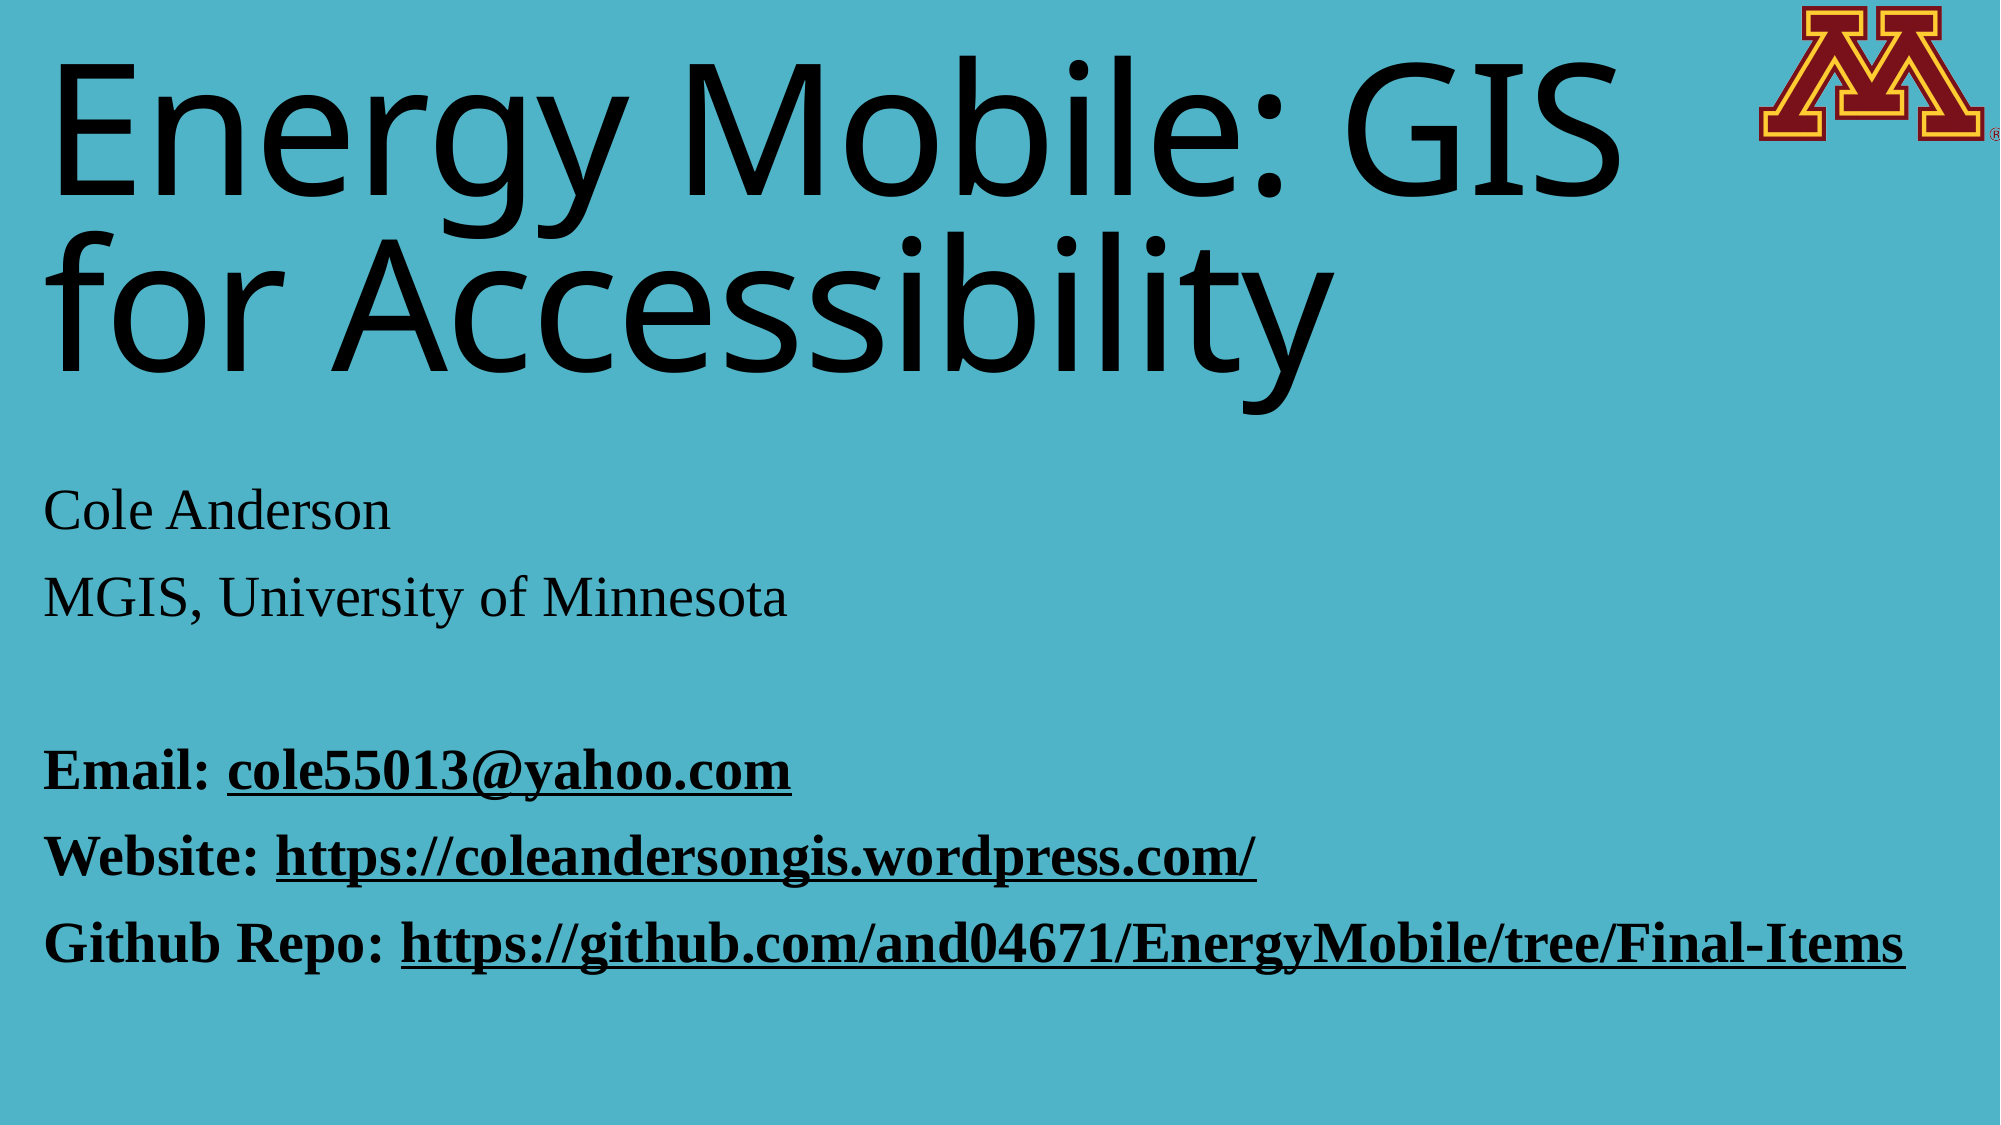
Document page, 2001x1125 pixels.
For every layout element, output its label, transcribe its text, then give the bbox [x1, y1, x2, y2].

picture [1758, 6, 2000, 142]
title Energy Mobile: GIS for Accessibility [29, 7, 1798, 414]
subtitle Cole Anderson MGIS, University of Minnesota Email: cole55013@yahoo.com Website: https://coleandersongis.wordpress.com/ Github Repo: https://github.com/and04671/EnergyMobile/tree/Final-Items [29, 474, 2000, 1125]
